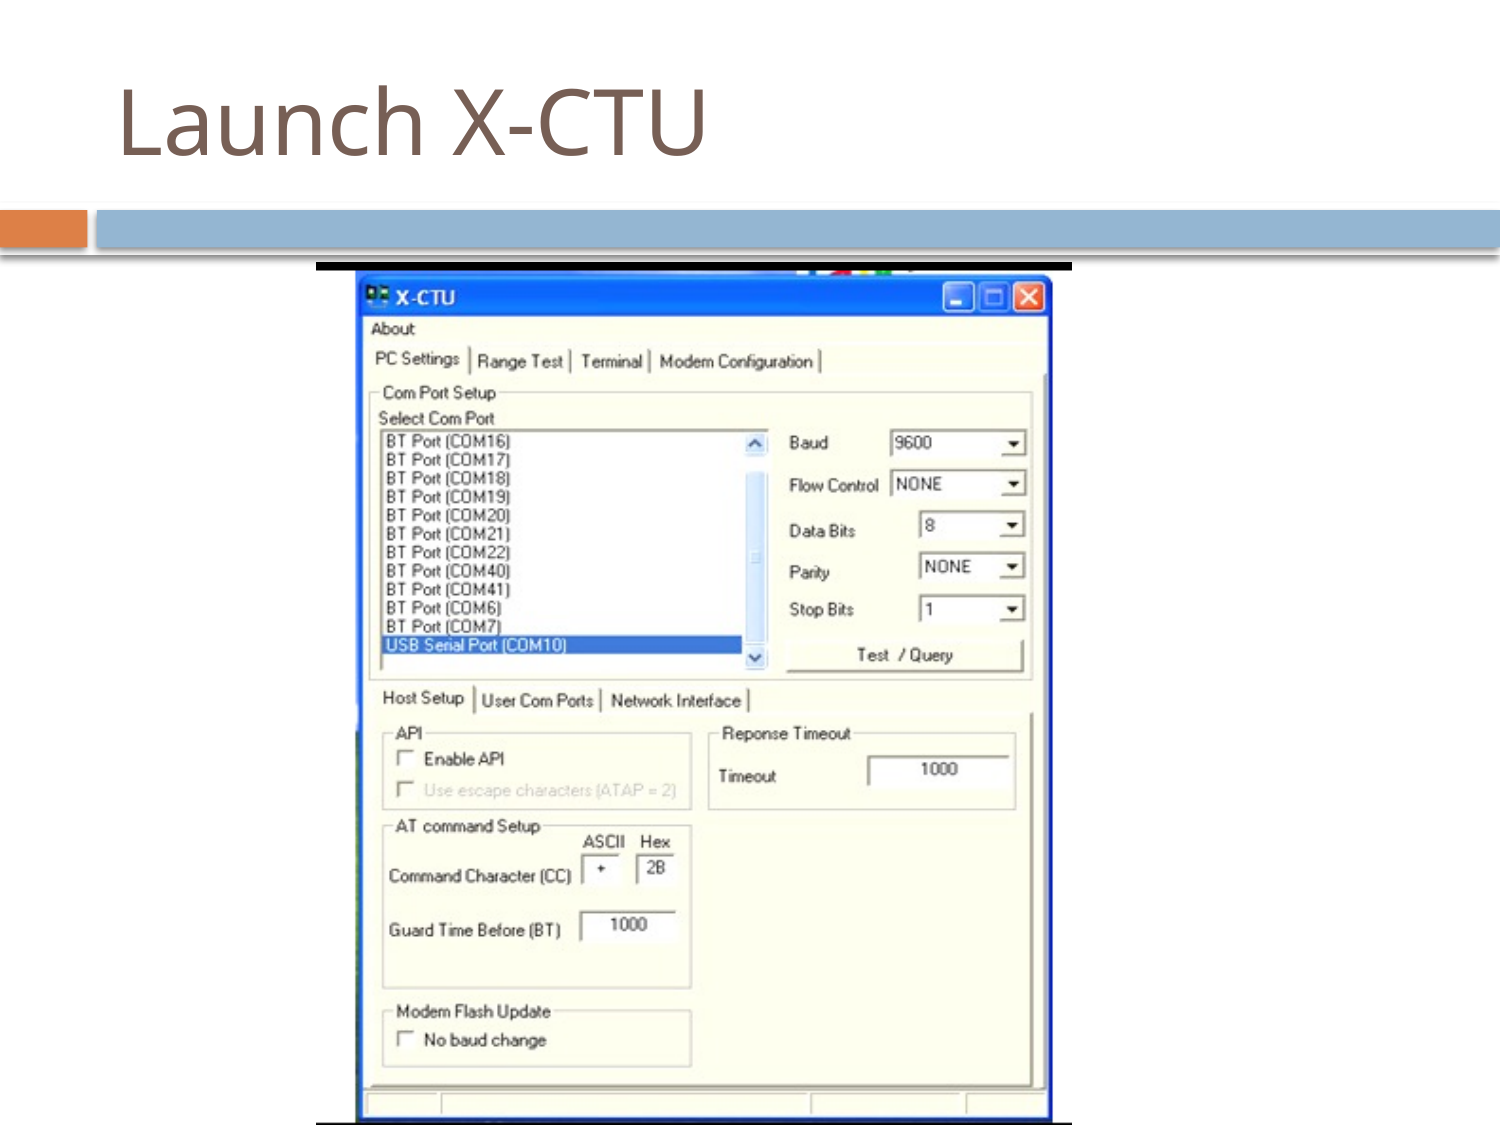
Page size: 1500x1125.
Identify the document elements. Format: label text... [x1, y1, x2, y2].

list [316, 262, 1073, 1125]
title Launch X-CTU [100, 37, 1438, 200]
